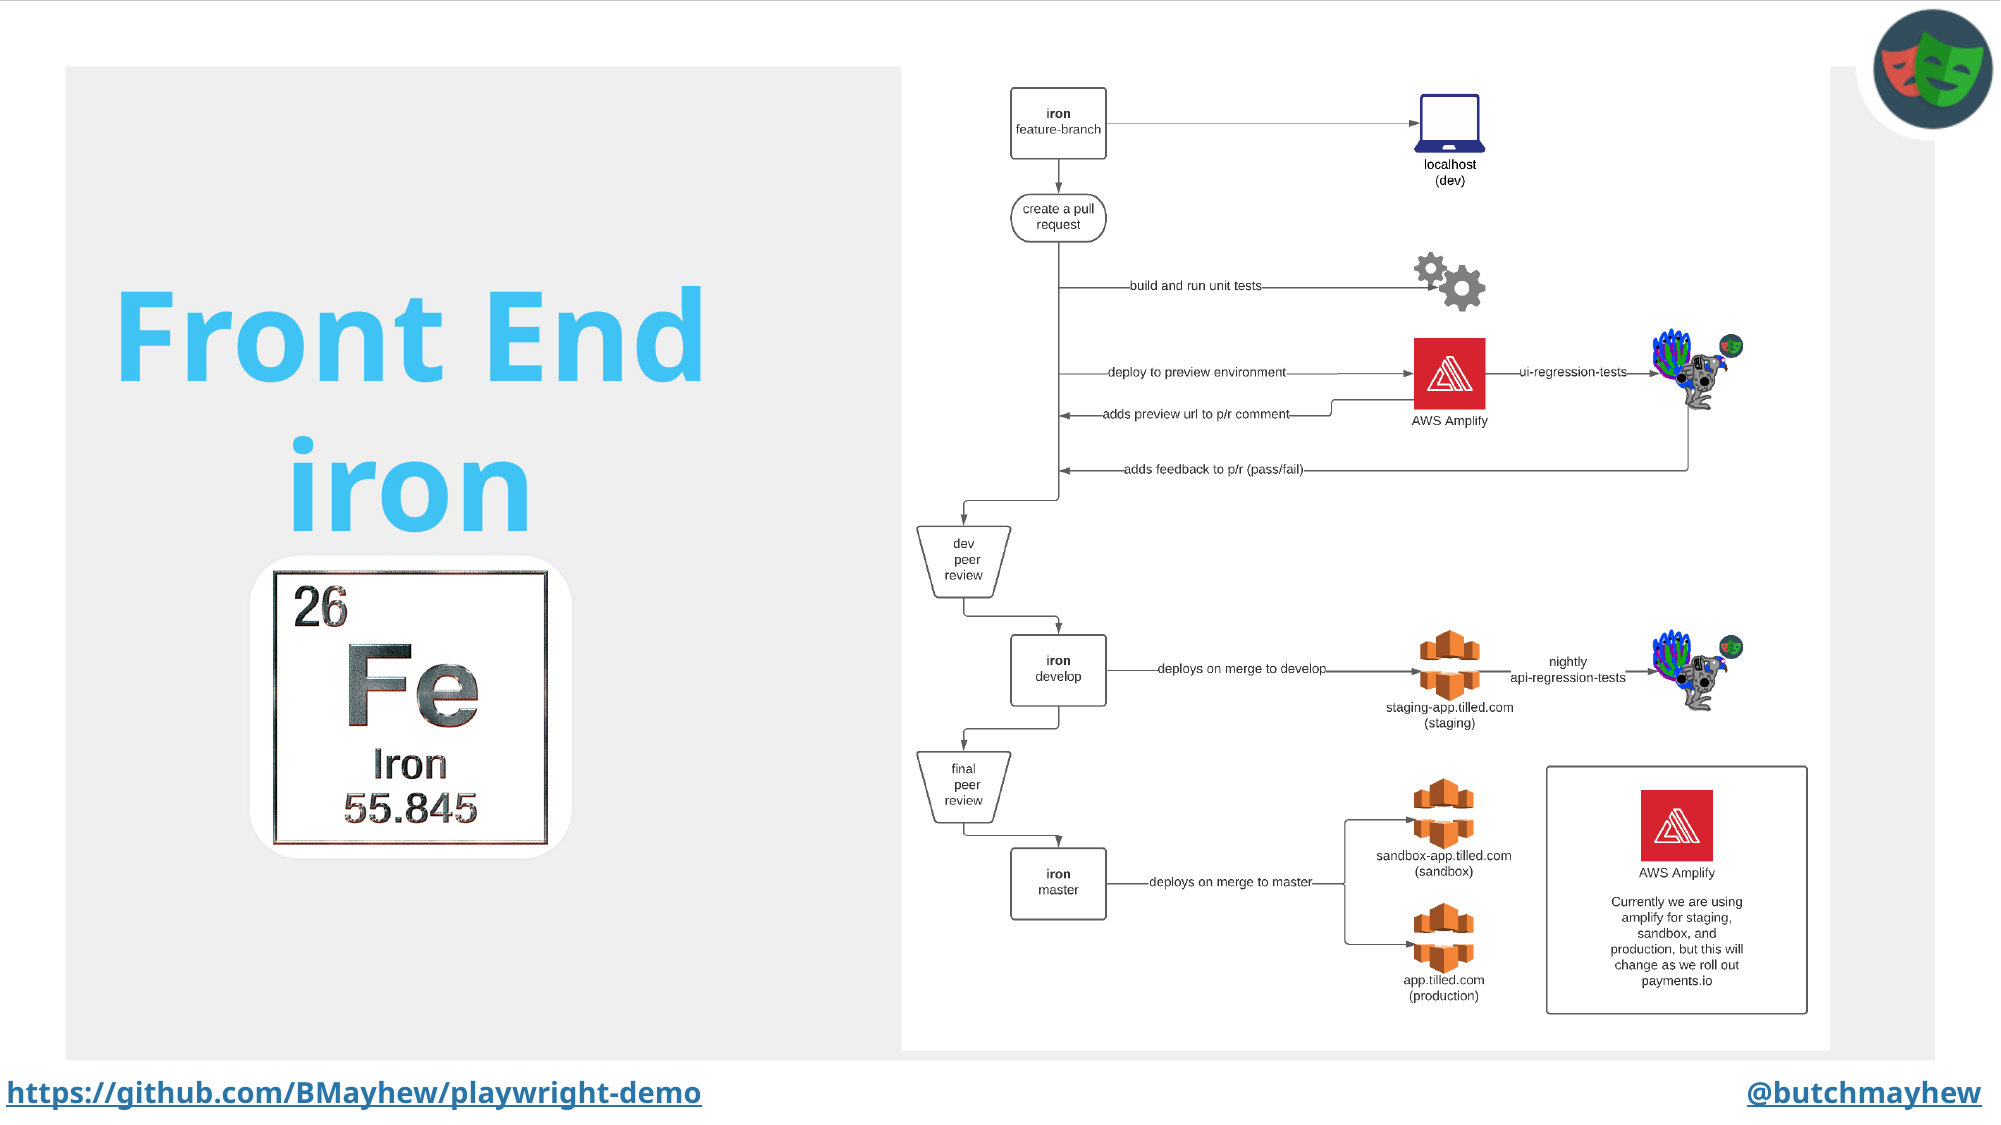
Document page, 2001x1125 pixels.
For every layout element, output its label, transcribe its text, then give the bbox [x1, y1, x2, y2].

picture [0, 0, 2001, 1125]
text_box @butchmayhew [1731, 1066, 1997, 1117]
text_box Front End iron [0, 248, 900, 564]
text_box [236, 533, 585, 881]
text_box https://github.com/BMayhew/playwright-demo [0, 1066, 717, 1117]
